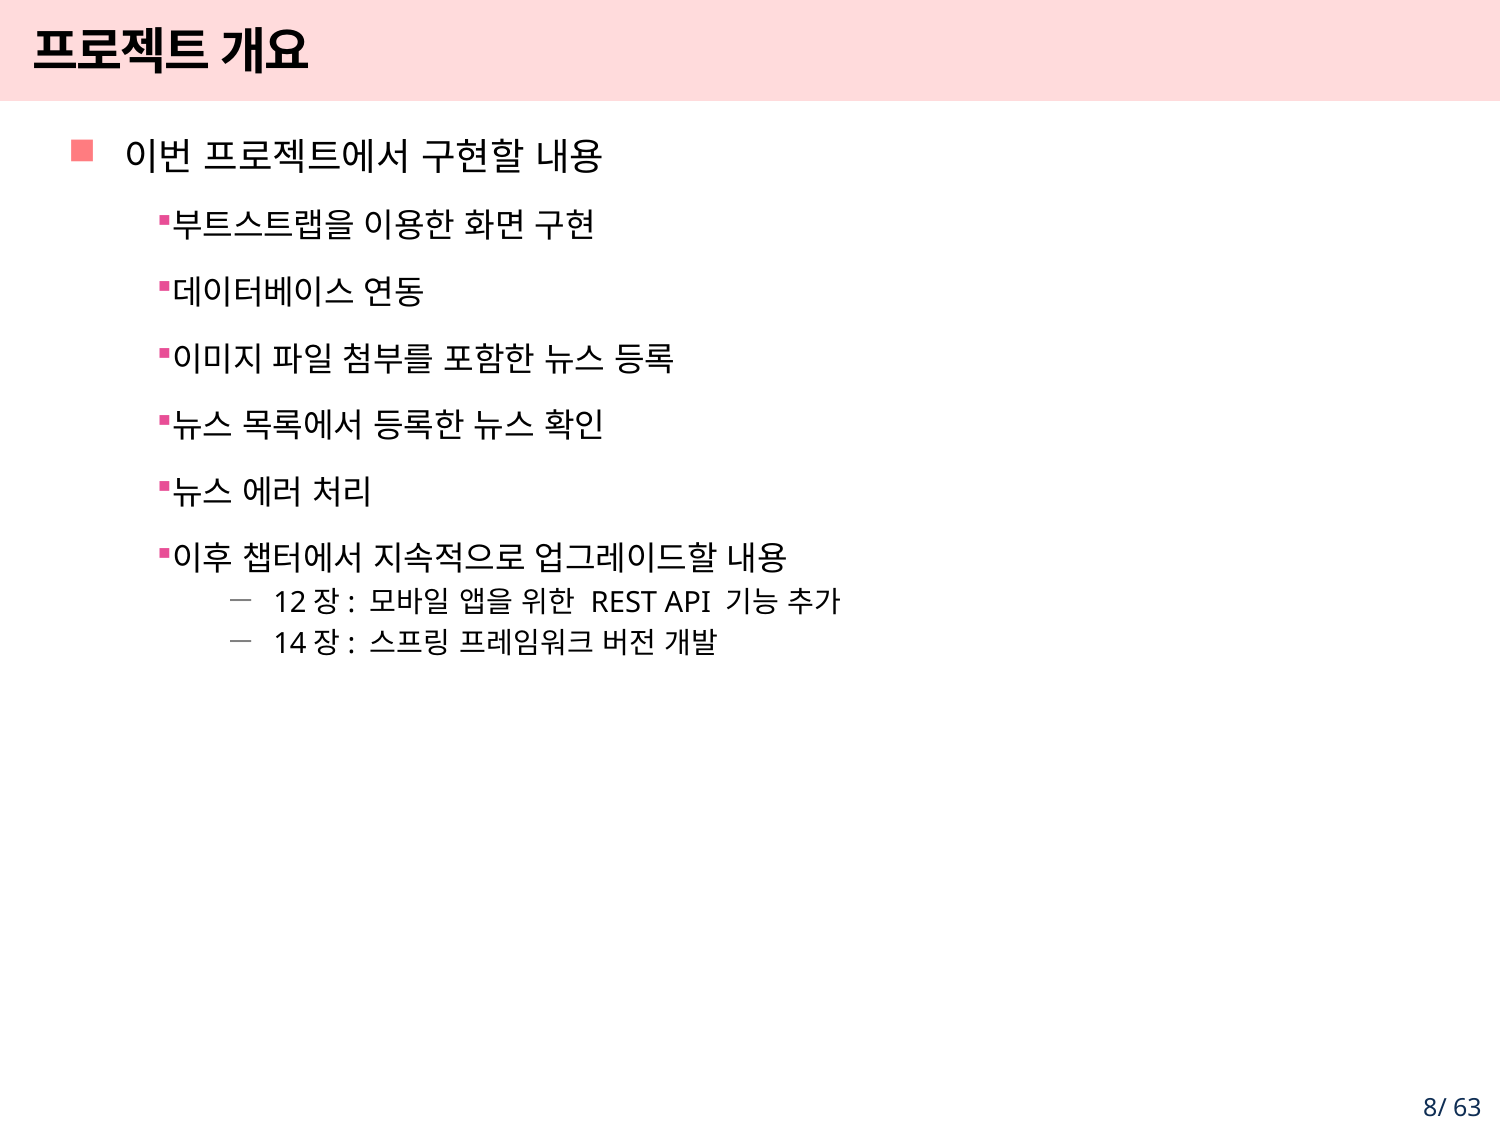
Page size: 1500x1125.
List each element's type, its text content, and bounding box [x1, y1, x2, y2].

list 이번 프로젝트에서 구현할 내용 부트스트랩을 이용한 화면 구현 데이터베이스 연동 이미지 파일 첨부를 포함한 뉴스 등록 뉴스 목록에서 등록한 뉴스 확인 뉴스 에러 처리 이후 챕터에서 지속적으로 업그레이드할 내용 12장: 모바일 앱을 위한 REST API 기능 추가 14장: 스프링 프레임워크 버전 개발 [53, 125, 1425, 1005]
title 프로젝트 개요 [17, 10, 1295, 89]
